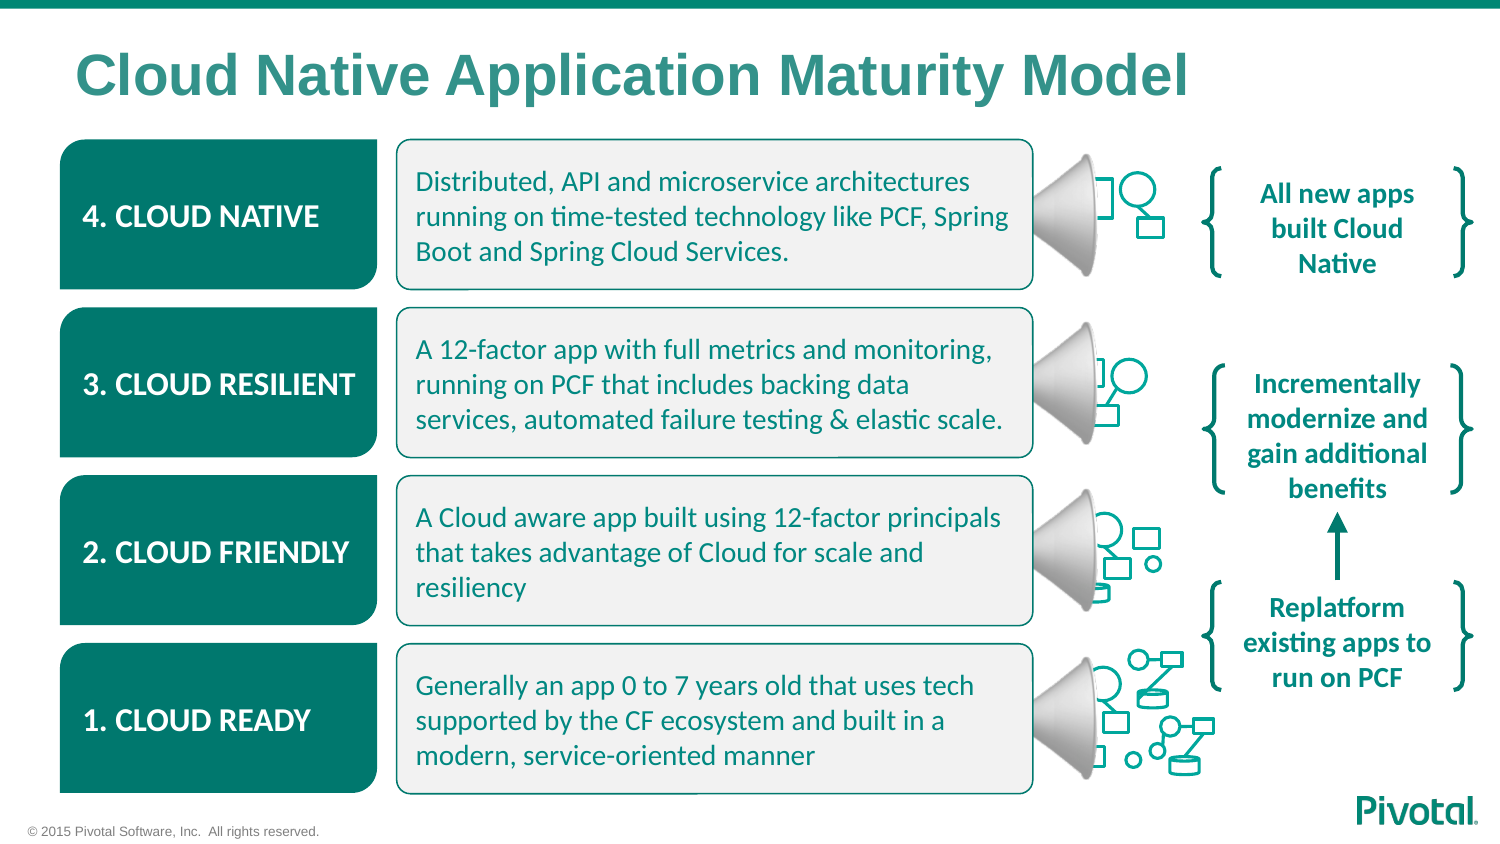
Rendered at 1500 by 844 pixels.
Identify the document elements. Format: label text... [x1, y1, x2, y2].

text_box [1145, 556, 1161, 572]
text_box [1124, 712, 1129, 733]
title Cloud Native Application Maturity Model [60, 27, 1440, 117]
text_box 4. CLOUD NATIVE [59, 139, 378, 290]
text_box [1149, 743, 1165, 759]
text_box [1124, 558, 1131, 579]
text_box 3. CLOUD RESILIENT [59, 307, 378, 458]
text_box [1137, 218, 1164, 238]
picture [995, 154, 1119, 277]
text_box 1. CLOUD READY [59, 642, 378, 793]
picture [995, 489, 1119, 612]
text_box [1098, 667, 1119, 676]
text_box [1138, 694, 1168, 708]
text_box [1193, 719, 1214, 734]
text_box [1152, 666, 1172, 691]
text_box [1161, 652, 1183, 667]
text_box [1169, 756, 1200, 775]
text_box [1125, 752, 1141, 768]
text_box [1128, 650, 1148, 670]
picture [995, 322, 1119, 445]
text_box Generally an app 0 to 7 years old that uses tech supported by the CF ecosystem and built in a modern, service-oriented manner [396, 643, 1033, 794]
text_box [1124, 172, 1155, 207]
text_box Distributed, API and microservice architectures running on time-tested technology like PCF, Spring Boot and Spring Cloud Services. [396, 139, 1033, 290]
text_box [1160, 716, 1180, 737]
text_box 2. CLOUD FRIENDLY [59, 475, 378, 626]
text_box [1124, 359, 1147, 393]
text_box [1133, 528, 1160, 549]
text_box Replatform existing apps to run on PCF [1203, 581, 1472, 691]
picture [1357, 796, 1478, 825]
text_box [1137, 206, 1151, 219]
text_box Incrementally modernize and gain additional benefits [1203, 365, 1472, 493]
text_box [1184, 733, 1204, 757]
picture [995, 657, 1119, 780]
text_box A Cloud aware app built using 12-factor principals that takes advantage of Cloud for scale and resiliency [396, 475, 1033, 626]
text_box A 12-factor app with full metrics and monitoring, running on PCF that includes backing data services, automated failure testing & elastic scale. [396, 307, 1033, 458]
text_box All new apps built Cloud Native [1203, 168, 1472, 277]
